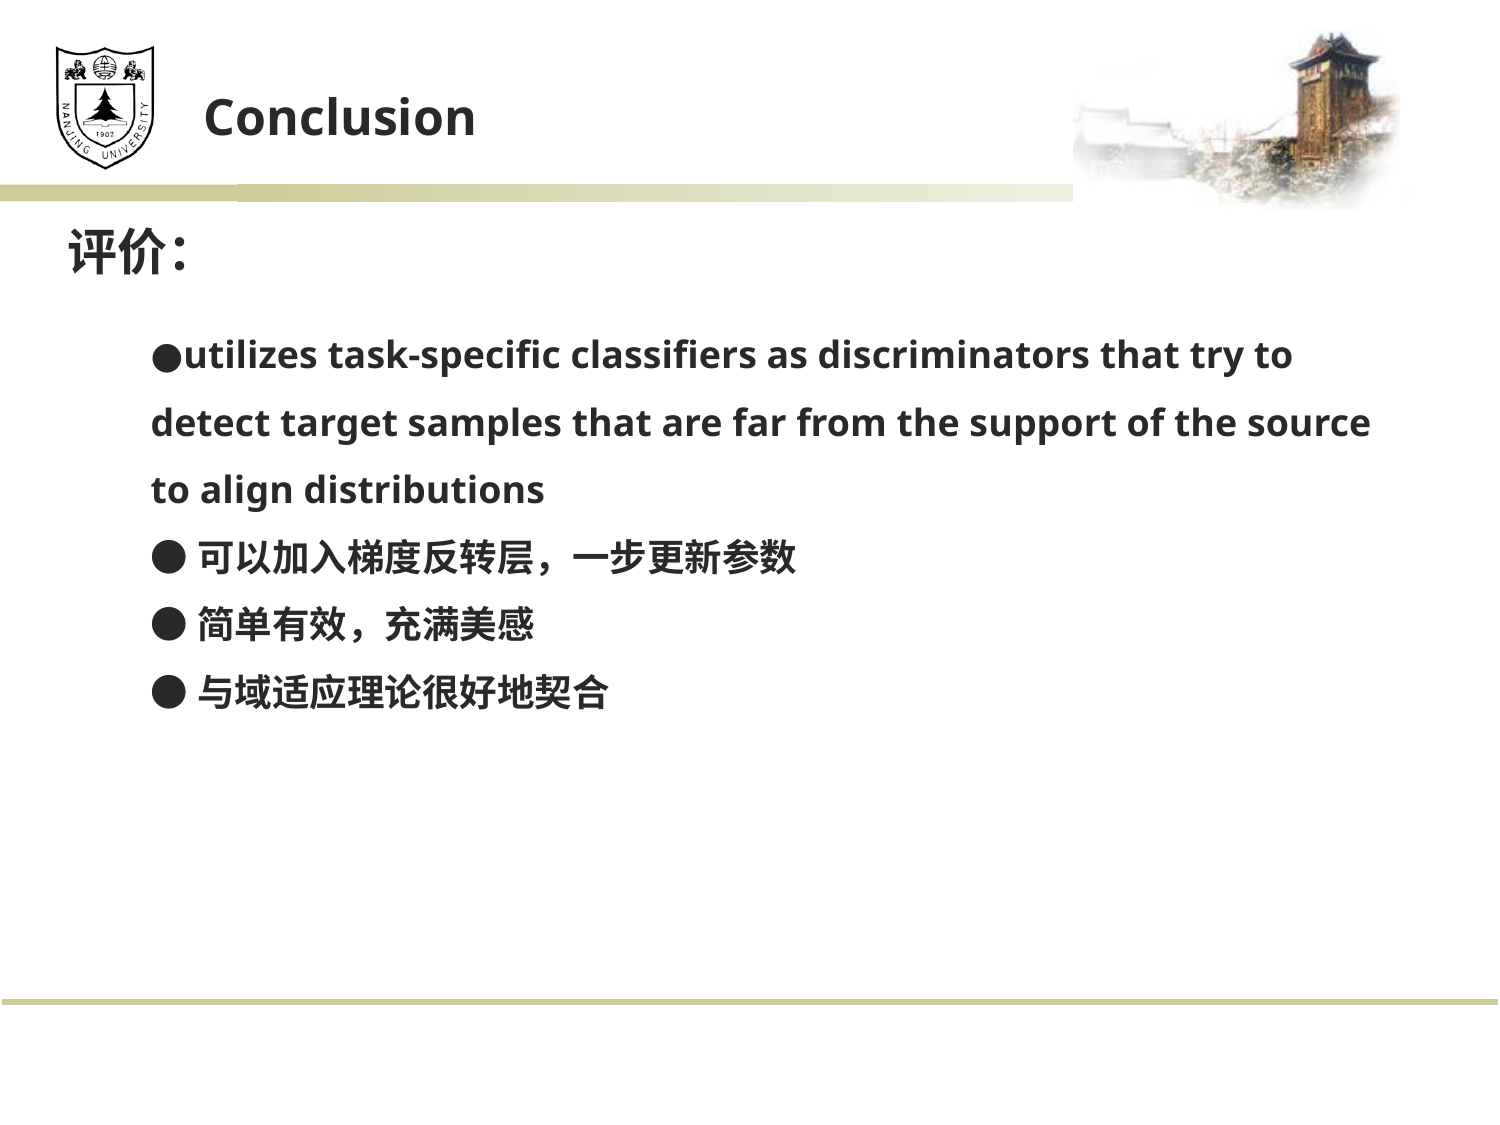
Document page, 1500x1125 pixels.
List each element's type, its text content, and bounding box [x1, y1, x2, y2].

picture [1073, 30, 1400, 211]
picture [2, 999, 1498, 1005]
picture [50, 42, 160, 173]
text_box Conclusion [189, 77, 576, 153]
text_box ●utilizes task-specific classifiers as discriminators that try to detect target samples that are far from the support of the source to align distributions ●可以加入梯度反转层，一步更新参数 ●简单有效，充满美感 ●与域适应理论很好地契合 [135, 301, 1409, 722]
text_box 评价： [29, 173, 1026, 329]
